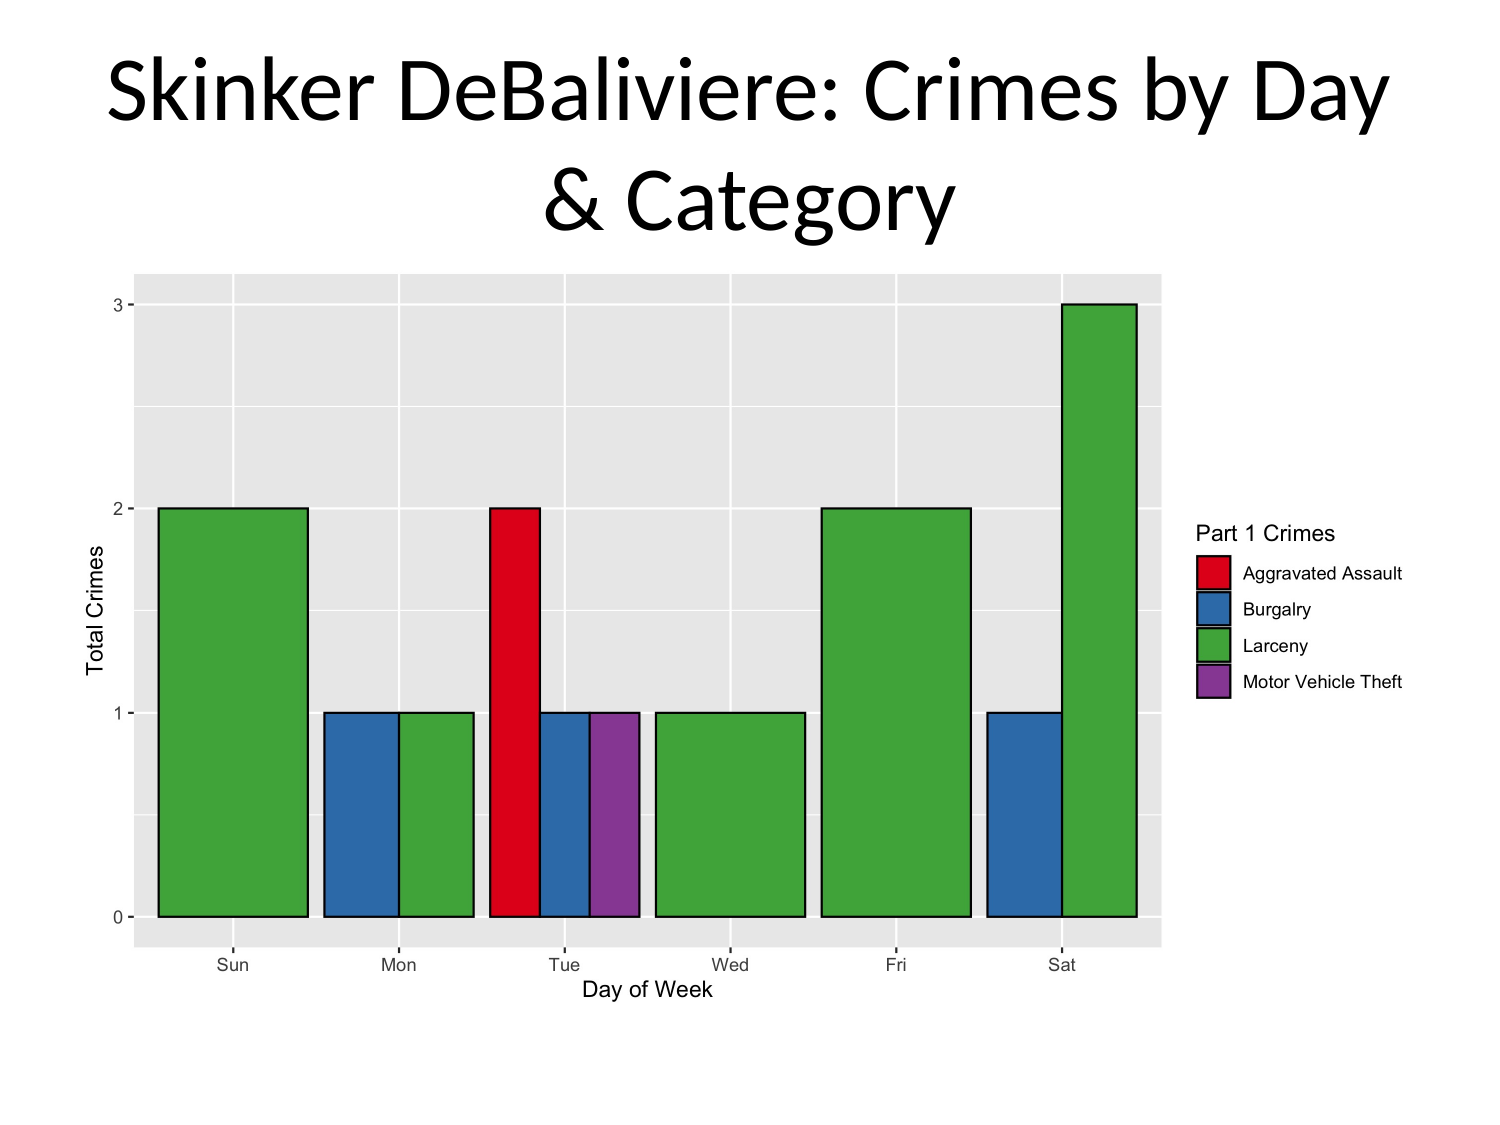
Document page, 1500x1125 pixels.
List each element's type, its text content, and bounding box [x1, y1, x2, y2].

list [74, 262, 1426, 1013]
title Skinker DeBaliviere: Crimes by Day & Category [75, 45, 1425, 233]
